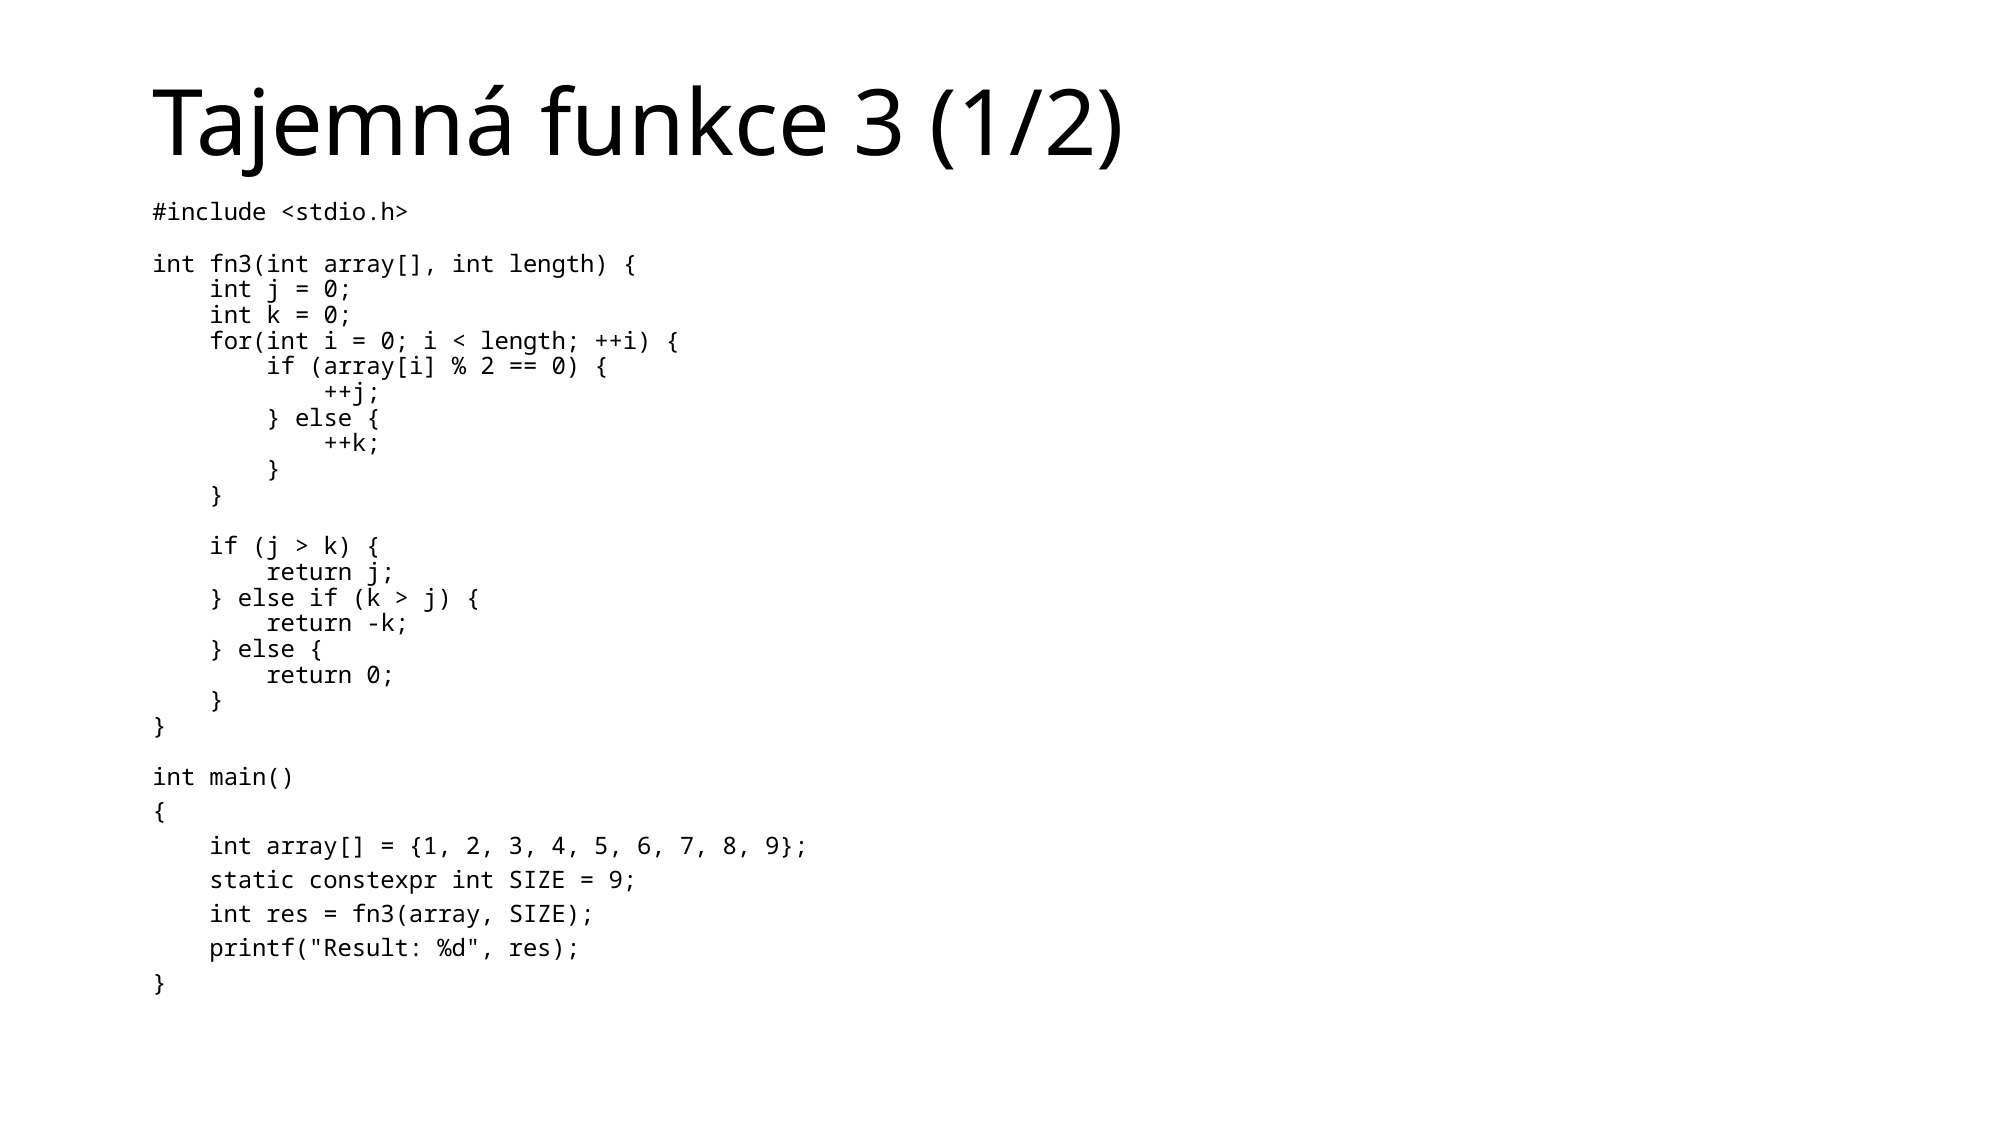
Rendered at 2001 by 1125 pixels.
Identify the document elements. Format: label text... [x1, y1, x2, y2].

list #include <stdio.h> int fn3(int array[], int length) { int j = 0; int k = 0; for(int i = 0; i < length; ++i) { if (array[i] % 2 == 0) { ++j; } else { ++k; } } if (j > k) { return j; } else if (k > j) { return -k; } else { return 0; } } int main() { int array[] = {1, 2, 3, 4, 5, 6, 7, 8, 9}; static constexpr int SIZE = 9; int res = fn3(array, SIZE); printf("Result: %d", res); } [137, 192, 1863, 1014]
title Tajemná funkce 3 (1/2) [137, 59, 1863, 192]
